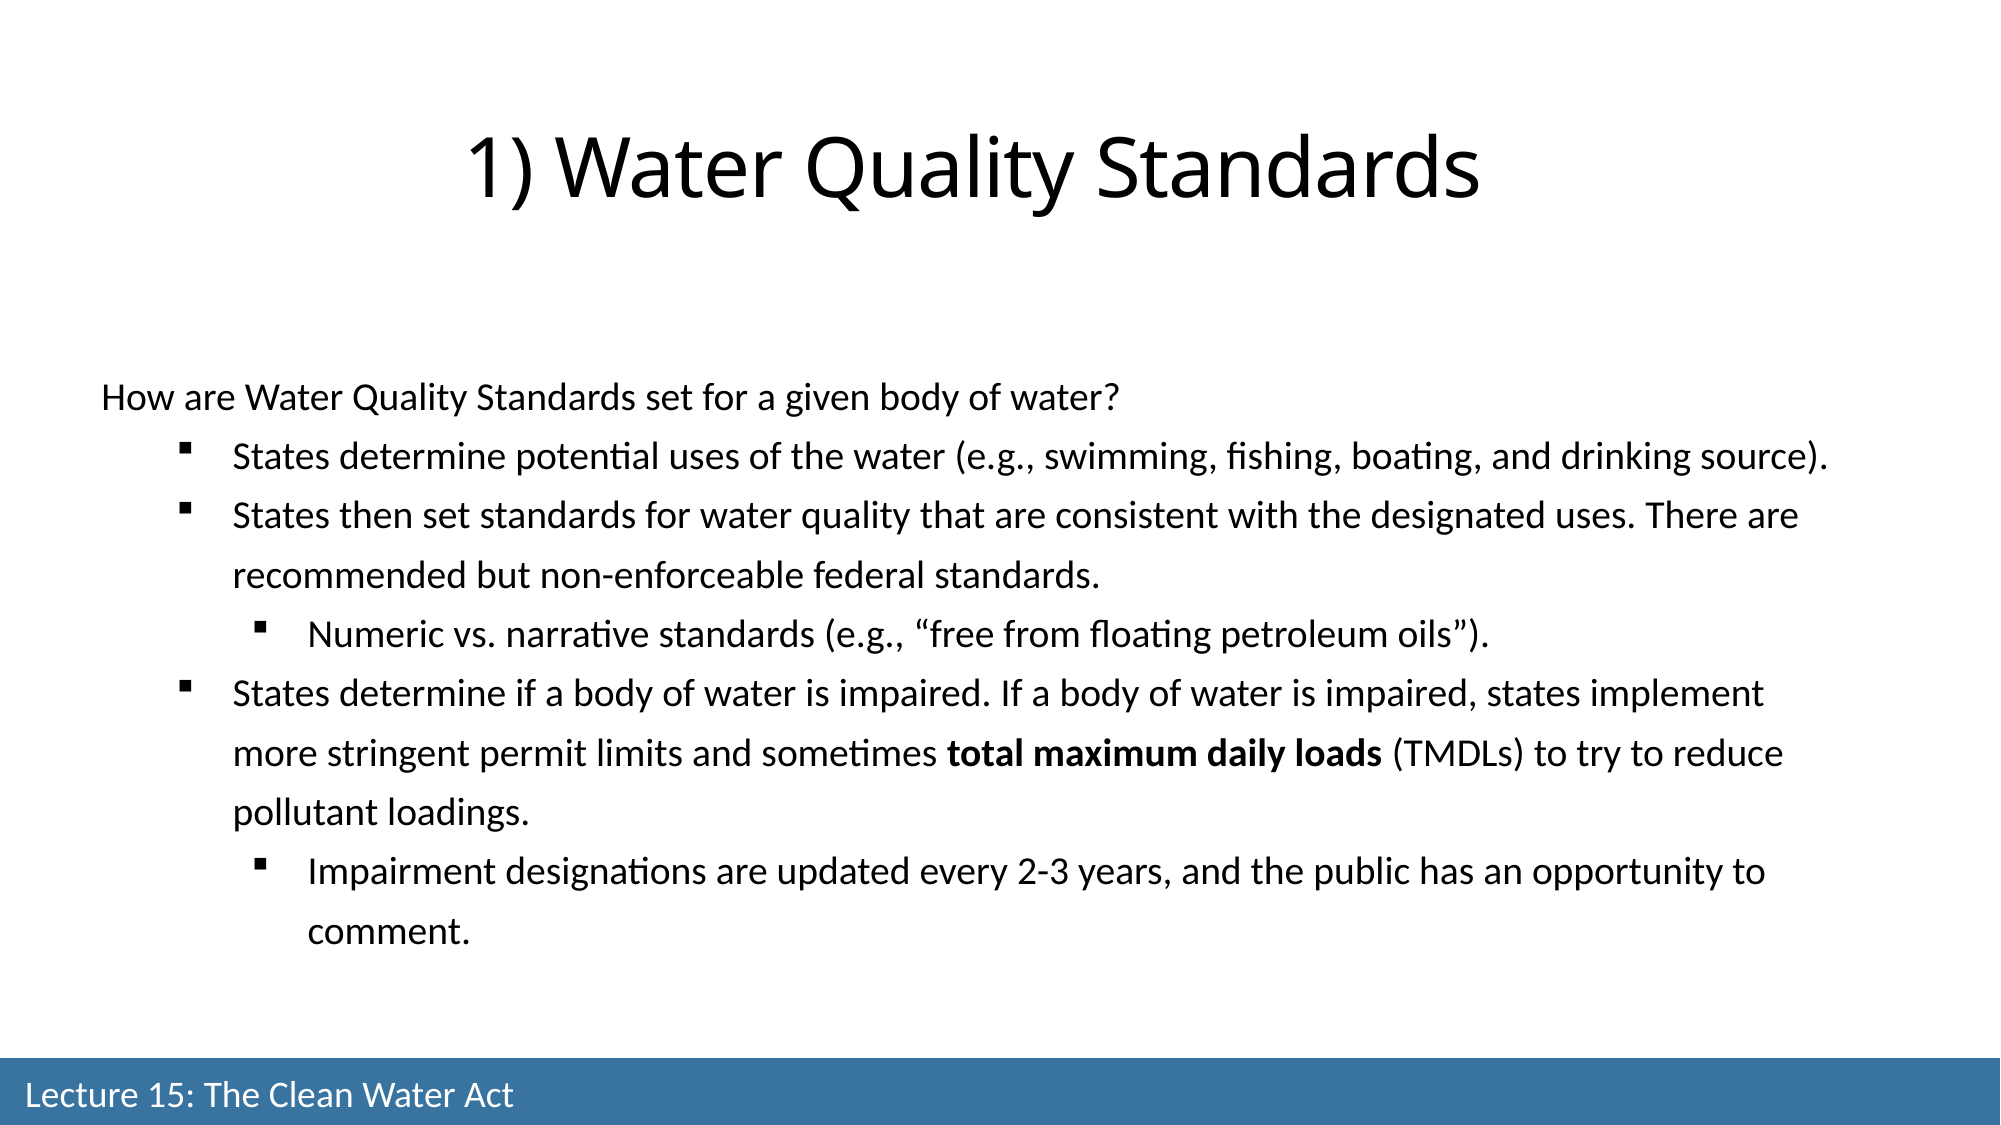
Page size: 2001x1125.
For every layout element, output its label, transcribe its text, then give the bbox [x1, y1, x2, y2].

text_box How are Water Quality Standards set for a given body of water? States determine potential uses of the water (e.g., swimming, fishing, boating, and drinking source). States then set standards for water quality that are consistent with the designated uses. There are recommended but non-enforceable federal standards. Numeric vs. narrative standards (e.g., “free from floating petroleum oils”). States determine if a body of water is impaired. If a body of water is impaired, states implement more stringent permit limits and sometimes total maximum daily loads (TMDLs) to try to reduce pollutant loadings. Impairment designations are updated every 2-3 years, and the public has an opportunity to comment. [86, 351, 1860, 960]
text_box 1) Water Quality Standards [380, 24, 1566, 222]
